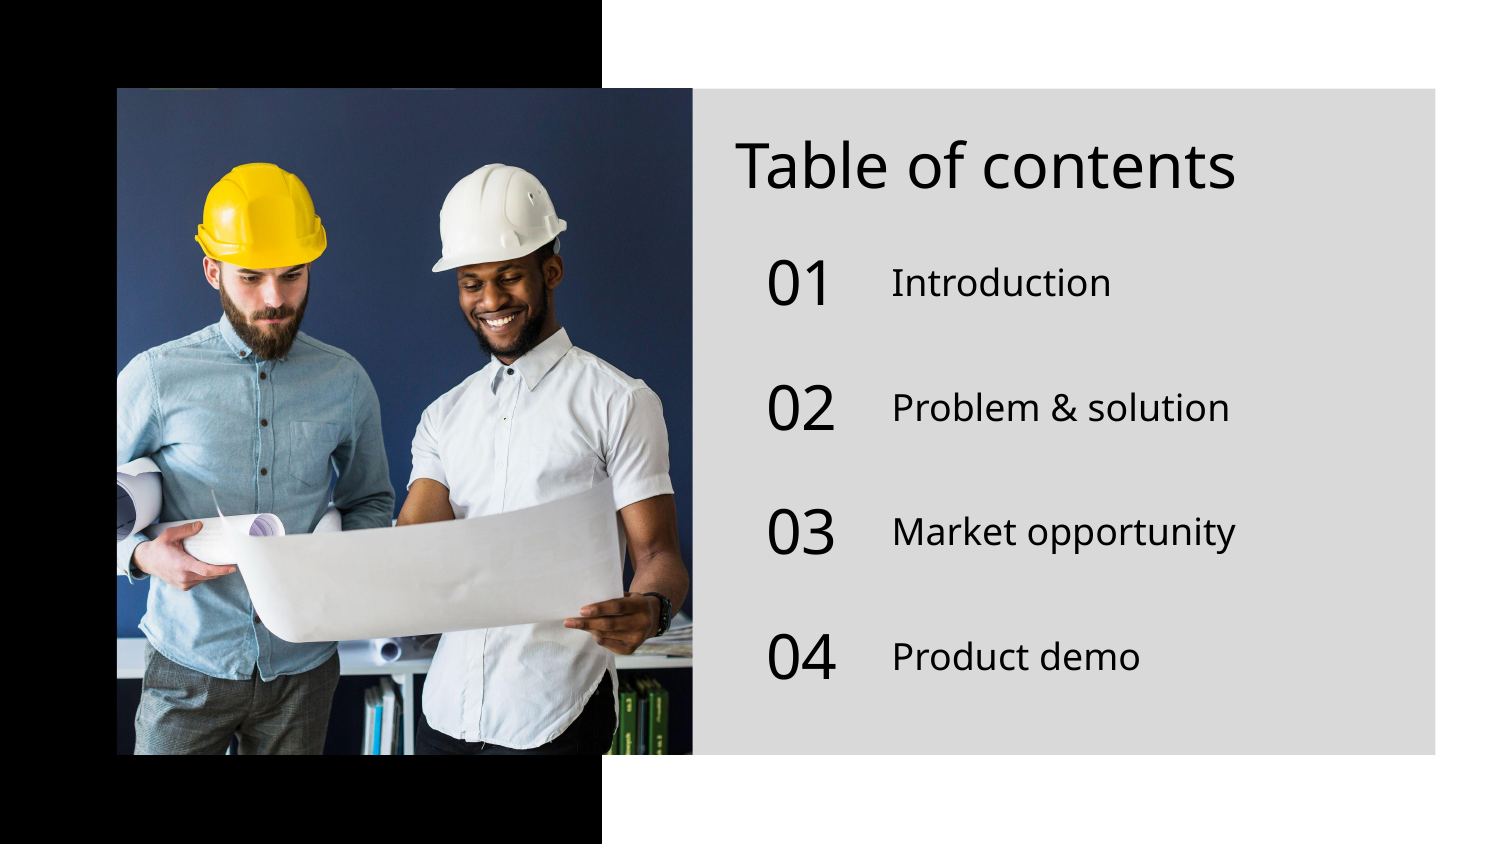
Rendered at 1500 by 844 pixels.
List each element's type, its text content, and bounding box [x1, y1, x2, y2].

title 01 [751, 243, 876, 318]
subtitle Introduction [876, 243, 1330, 318]
title 04 [751, 617, 876, 692]
subtitle Product demo [876, 617, 1330, 692]
title 02 [751, 368, 876, 442]
title 03 [751, 493, 876, 567]
picture [116, 88, 693, 756]
subtitle Market opportunity [876, 493, 1330, 567]
title Table of contents [720, 110, 1284, 205]
subtitle Problem & solution [876, 368, 1330, 442]
